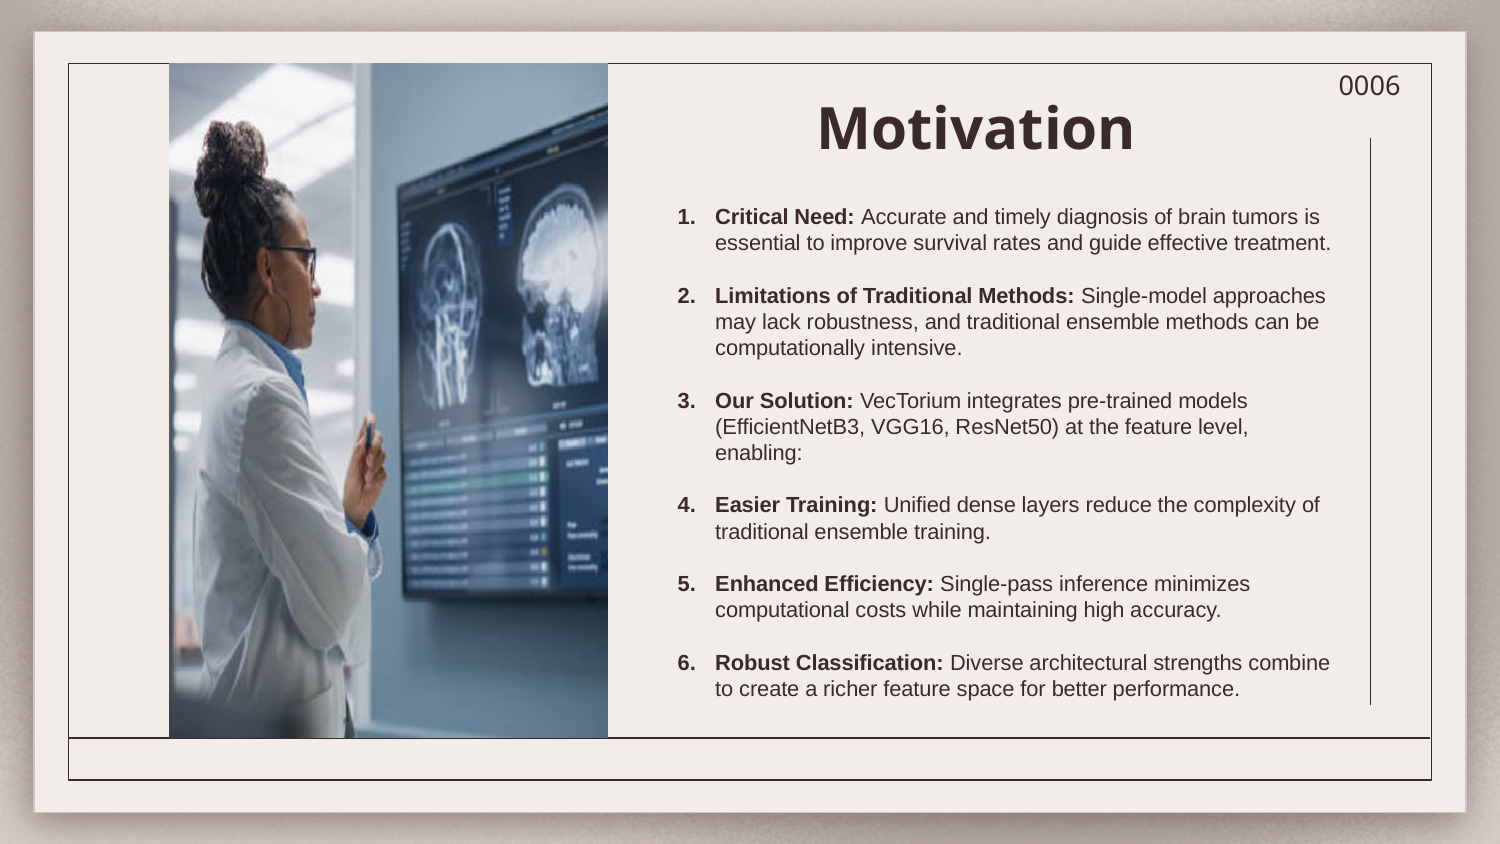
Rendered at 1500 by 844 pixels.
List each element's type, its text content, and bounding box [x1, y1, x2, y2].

title Motivation [801, 100, 1210, 177]
subtitle Critical Need: Accurate and timely diagnosis of brain tumors is essential to improve survival rates and guide effective treatment. Limitations of Traditional Methods: Single-model approaches may lack robustness, and traditional ensemble methods can be computationally intensive. Our Solution: VecTorium integrates pre-trained models (EfficientNetB3, VGG16, ResNet50) at the feature level, enabling: Easier Training: Unified dense layers reduce the complexity of traditional ensemble training. Enhanced Efficiency: Single-pass inference minimizes computational costs while maintaining high accuracy. Robust Classification: Diverse architectural strengths combine to create a richer feature space for better performance. [662, 195, 1349, 709]
picture [169, 63, 608, 738]
text_box 0006 [1323, 59, 1431, 110]
